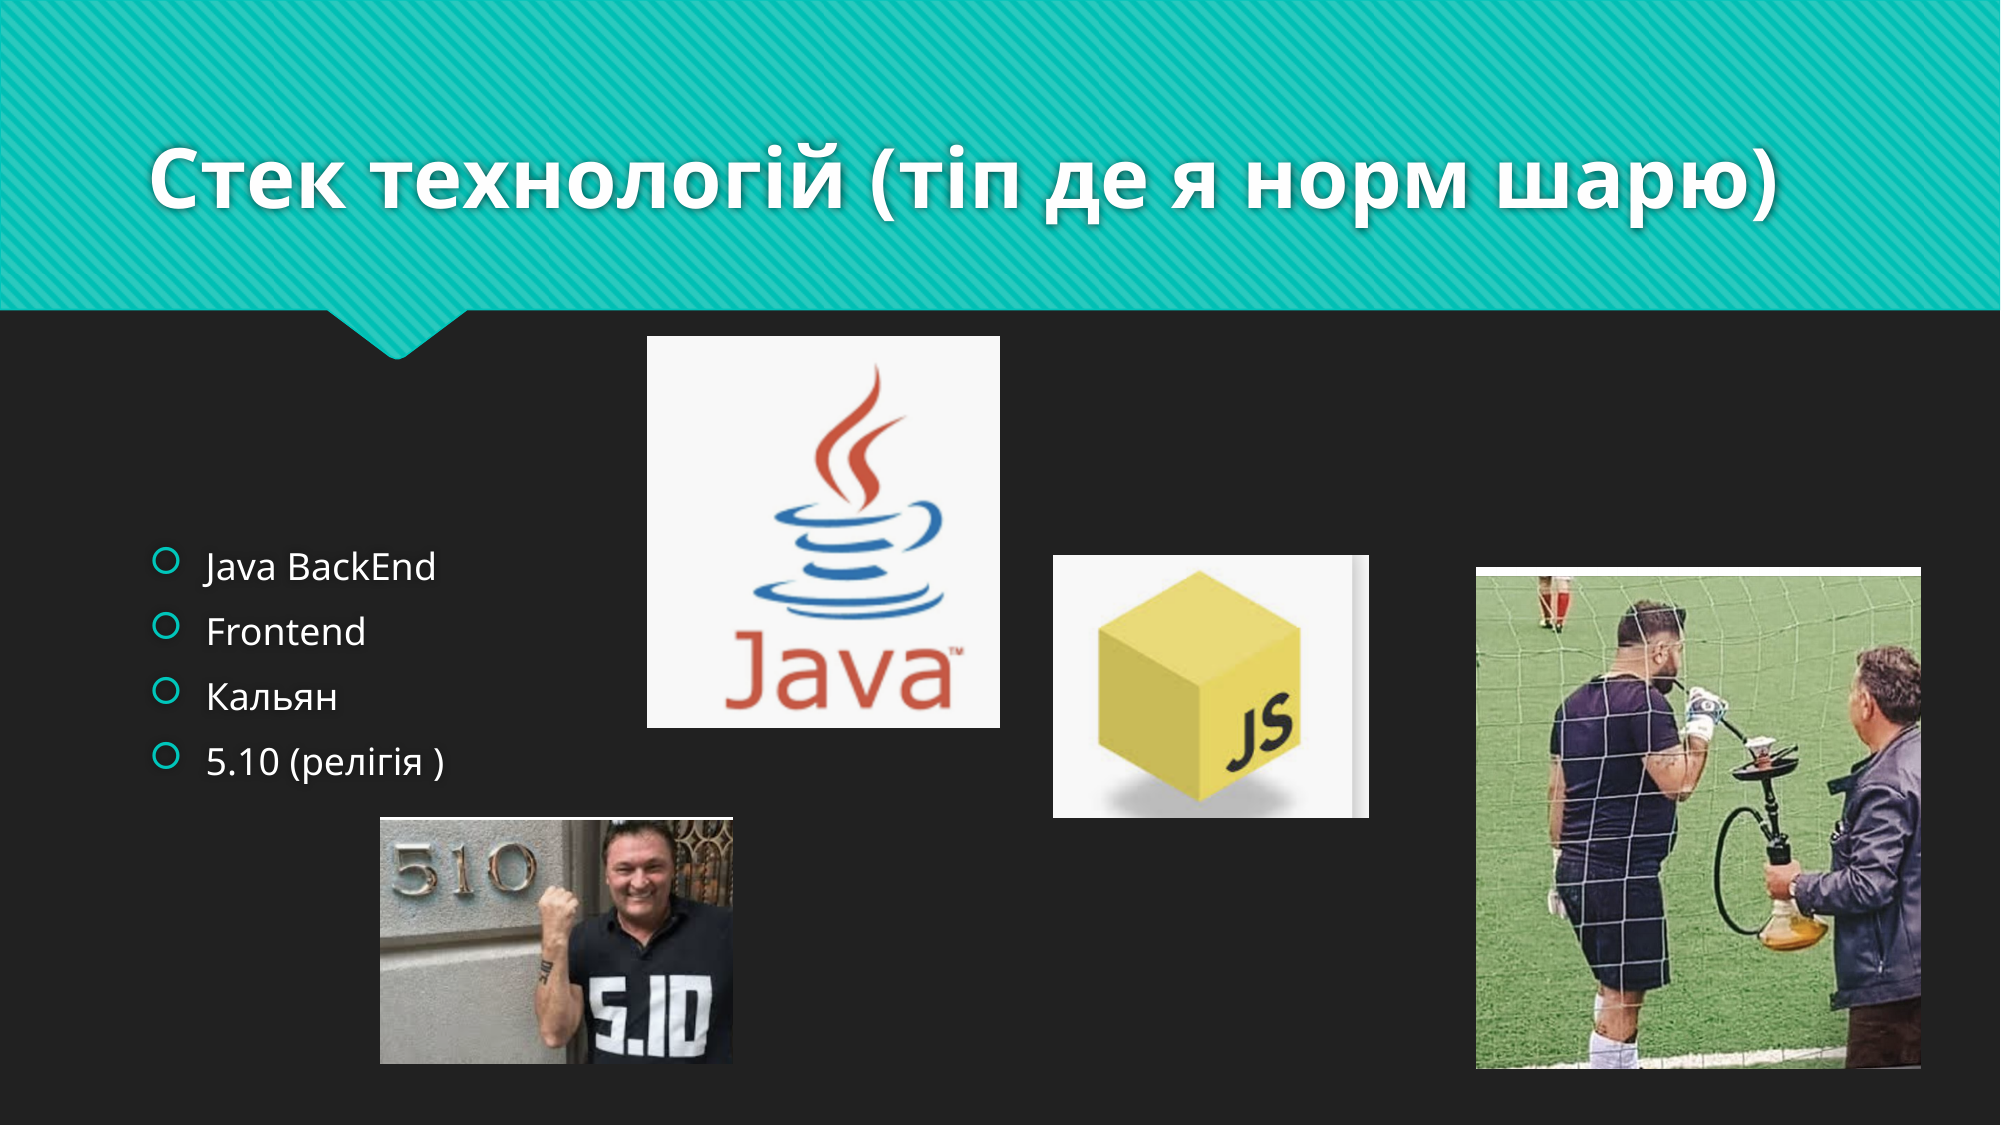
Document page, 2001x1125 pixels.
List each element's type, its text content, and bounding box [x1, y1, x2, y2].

picture [647, 335, 1001, 729]
picture [1476, 567, 1921, 1069]
picture [379, 817, 733, 1064]
title Стек технологій (тіп де я норм шарю) [132, 73, 1868, 233]
list Java BackEnd Frontend Кальян 5.10 (релігія ) [134, 364, 1866, 962]
picture [1053, 555, 1369, 819]
